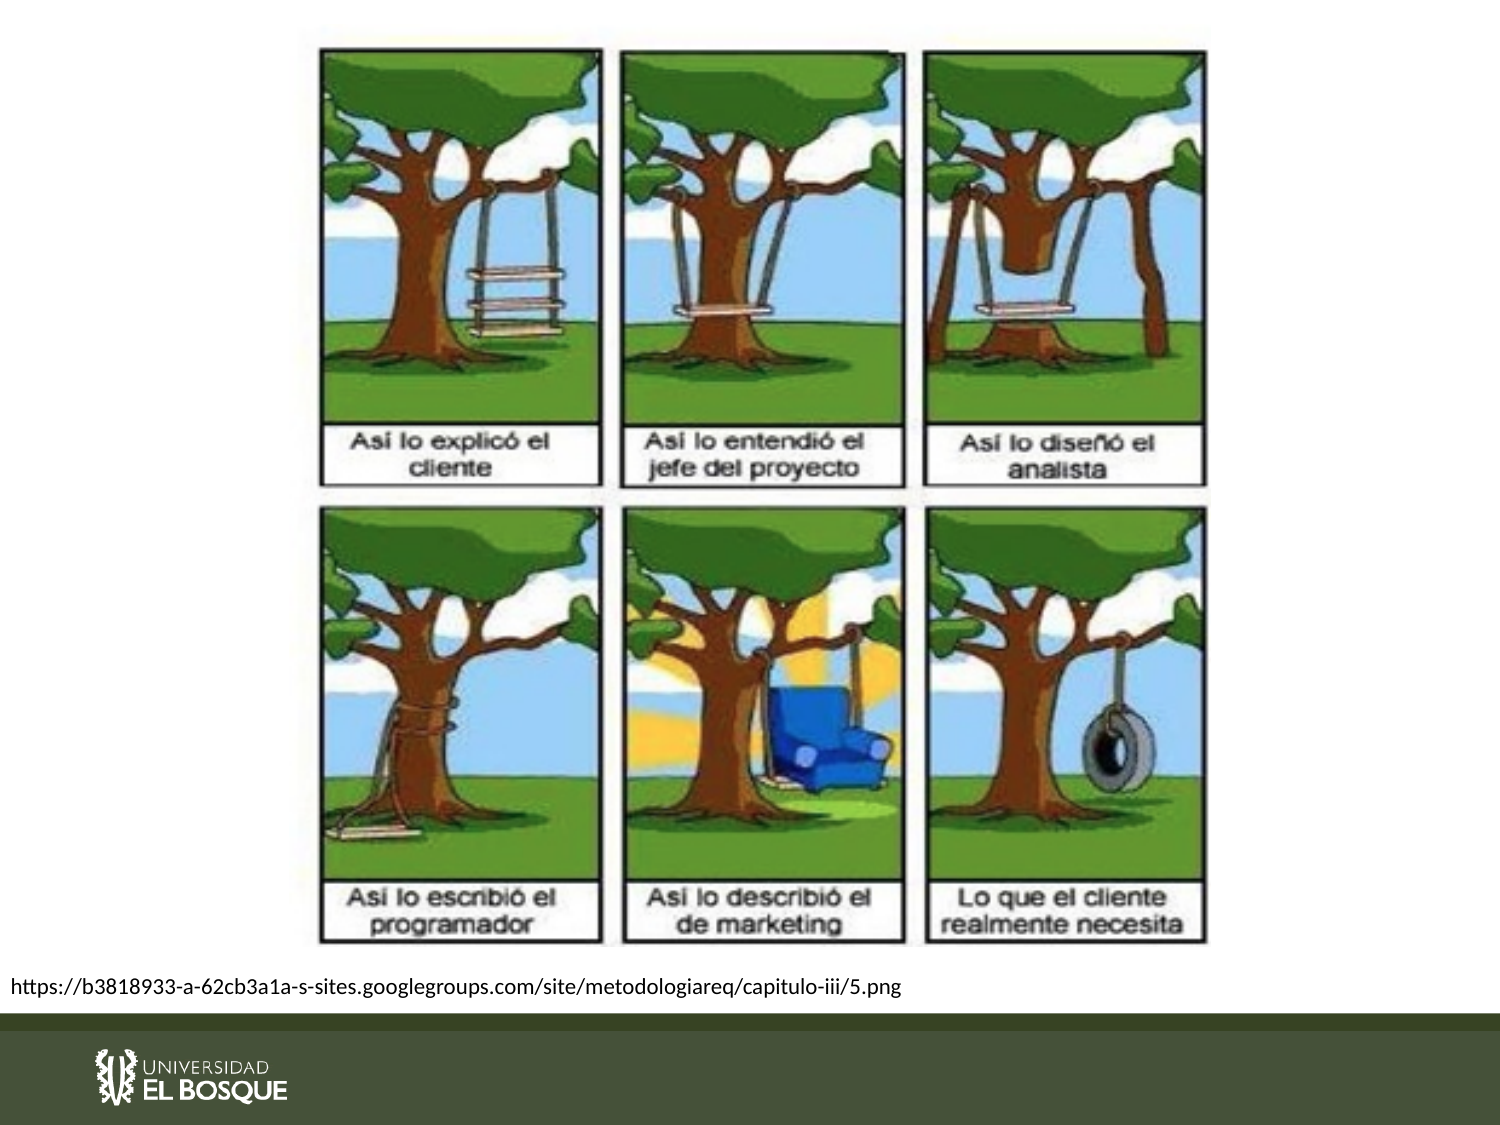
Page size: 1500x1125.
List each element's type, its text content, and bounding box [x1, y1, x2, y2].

picture [76, 1031, 305, 1125]
text_box https://b3818933-a-62cb3a1a-s-sites.googlegroups.com/site/metodologiareq/capitulo-iii/5.png [0, 964, 1034, 1007]
picture [288, 24, 1212, 947]
